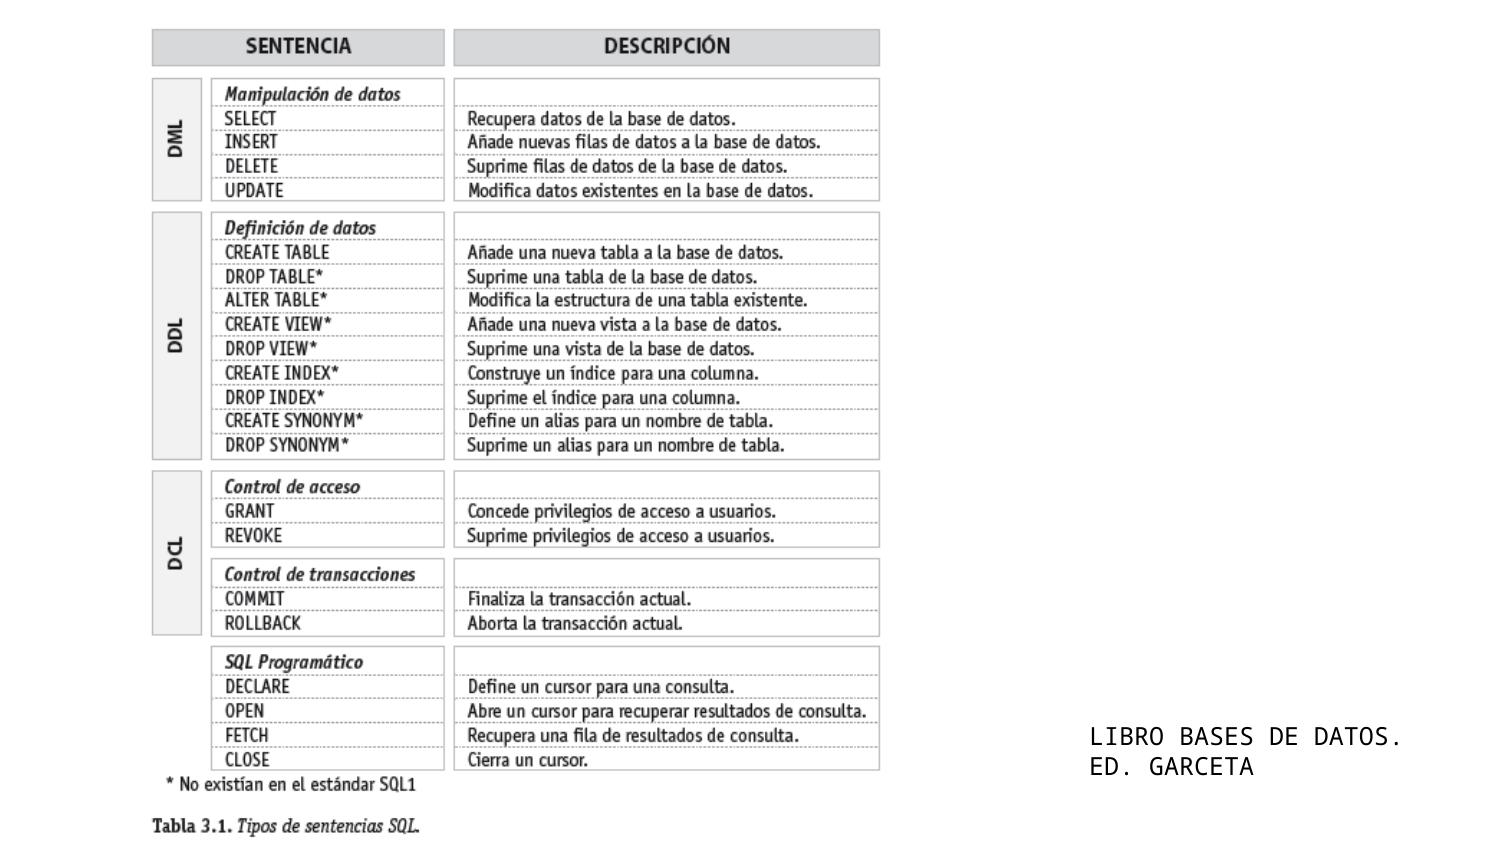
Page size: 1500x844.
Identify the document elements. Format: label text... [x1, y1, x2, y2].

picture [147, 27, 888, 844]
text_box LIBRO BASES DE DATOS. ED. GARCETA [1074, 713, 1487, 789]
